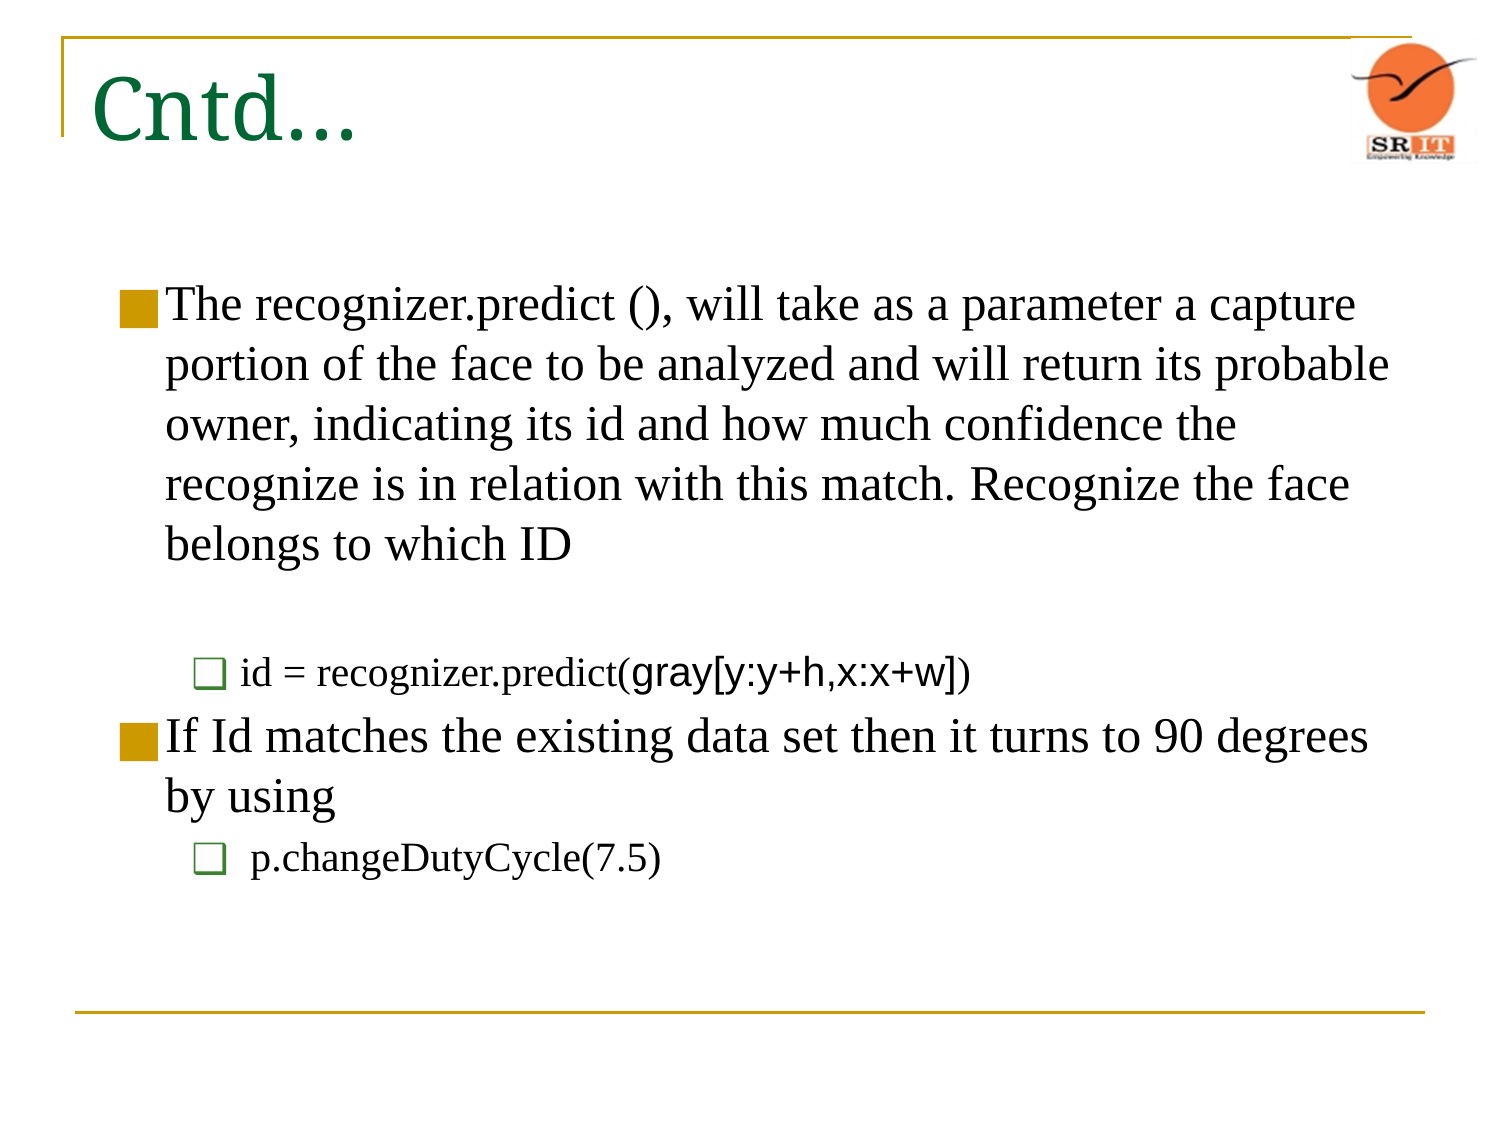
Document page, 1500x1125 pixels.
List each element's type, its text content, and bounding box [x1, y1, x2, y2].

list The recognizer.predict (), will take as a parameter a capture portion of the face to be analyzed and will return its probable owner, indicating its id and how much confidence the recognize is in relation with this match. Recognize the face belongs to which ID id = recognizer.predict(gray[y:y+h,x:x+w]) If Id matches the existing data set then it turns to 90 degrees by using p.changeDutyCycle(7.5) [75, 262, 1425, 1006]
title Cntd… [75, 45, 1425, 233]
picture [1350, 37, 1478, 165]
